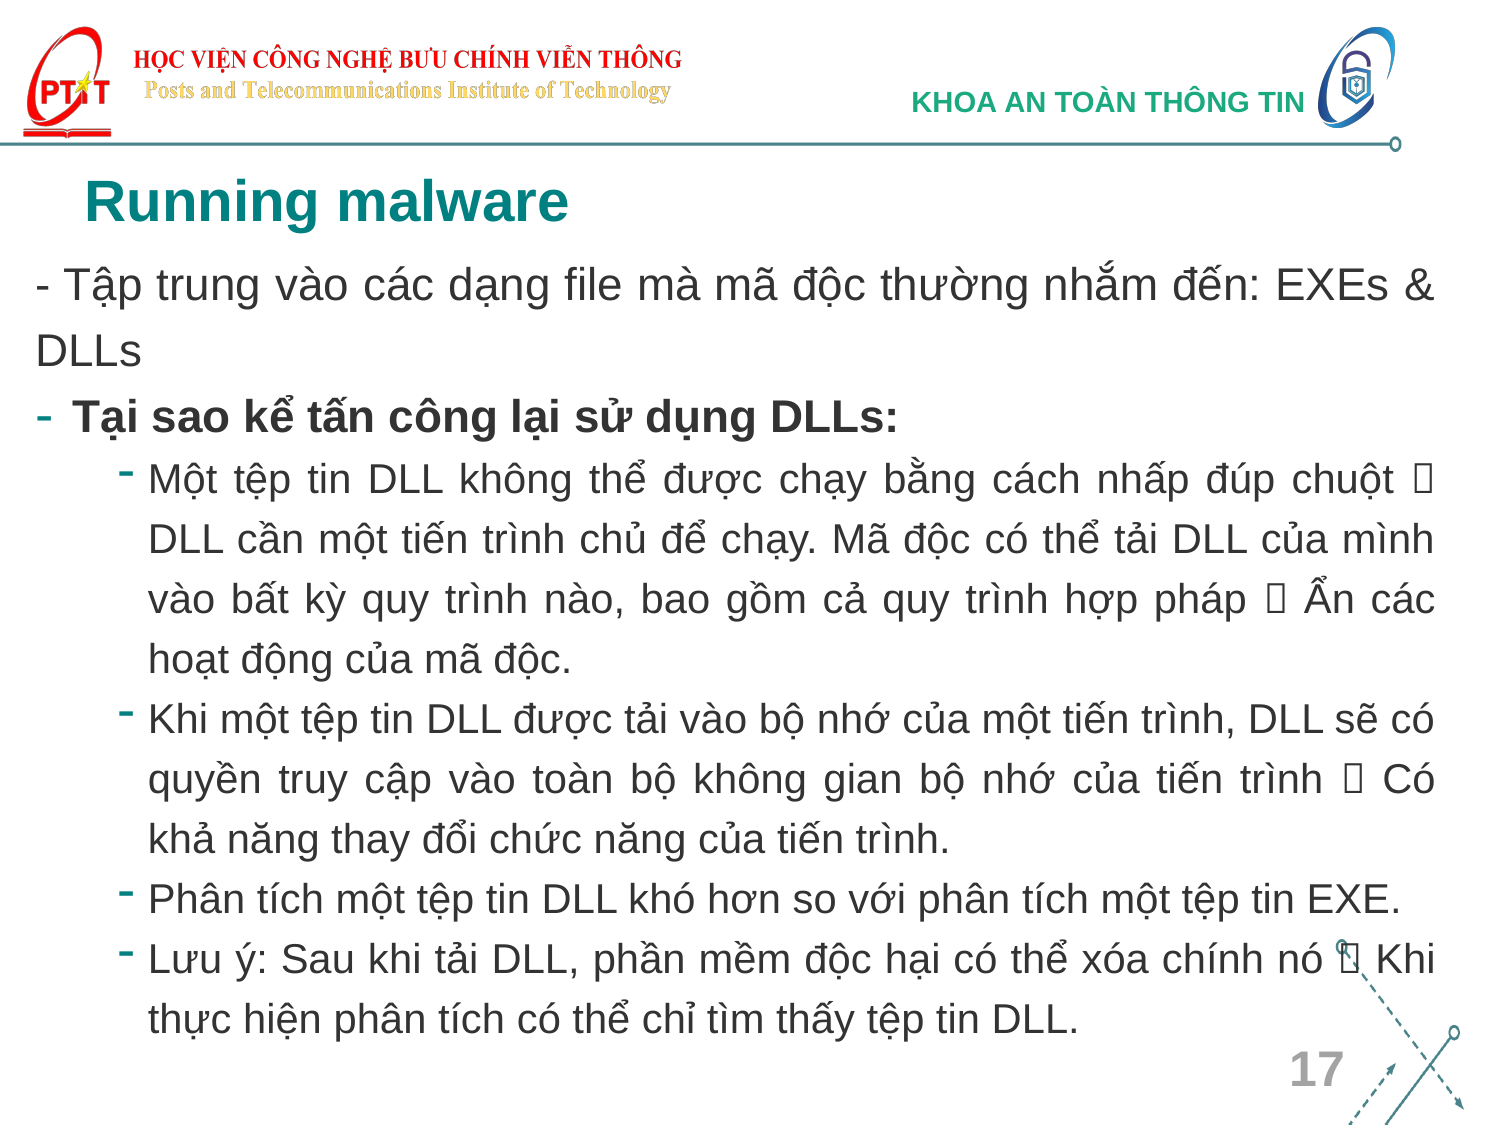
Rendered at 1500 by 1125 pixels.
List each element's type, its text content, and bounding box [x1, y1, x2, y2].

title Running malware [69, 163, 1451, 236]
picture [1318, 27, 1395, 128]
picture [0, 18, 695, 147]
list - Tập trung vào các dạng file mà mã độc thường nhắm đến: EXEs & DLLs Tại sao kể tấn công lại sử dụng DLLs: Một tệp tin DLL không thể được chạy bằng cách nhấp đúp chuột  DLL cần một tiến trình chủ để chạy. Mã độc có thể tải DLL của mình vào bất kỳ quy trình nào, bao gồm cả quy trình hợp pháp  Ẩn các hoạt động của mã độc. Khi một tệp tin DLL được tải vào bộ nhớ của một tiến trình, DLL sẽ có quyền truy cập vào toàn bộ không gian bộ nhớ của tiến trình  Có khả năng thay đổi chức năng của tiến trình. Phân tích một tệp tin DLL khó hơn so với phân tích một tệp tin EXE. Lưu ý: Sau khi tải DLL, phần mềm độc hại có thể xóa chính nó  Khi thực hiện phân tích có thể chỉ tìm thấy tệp tin DLL. [20, 236, 1451, 1079]
